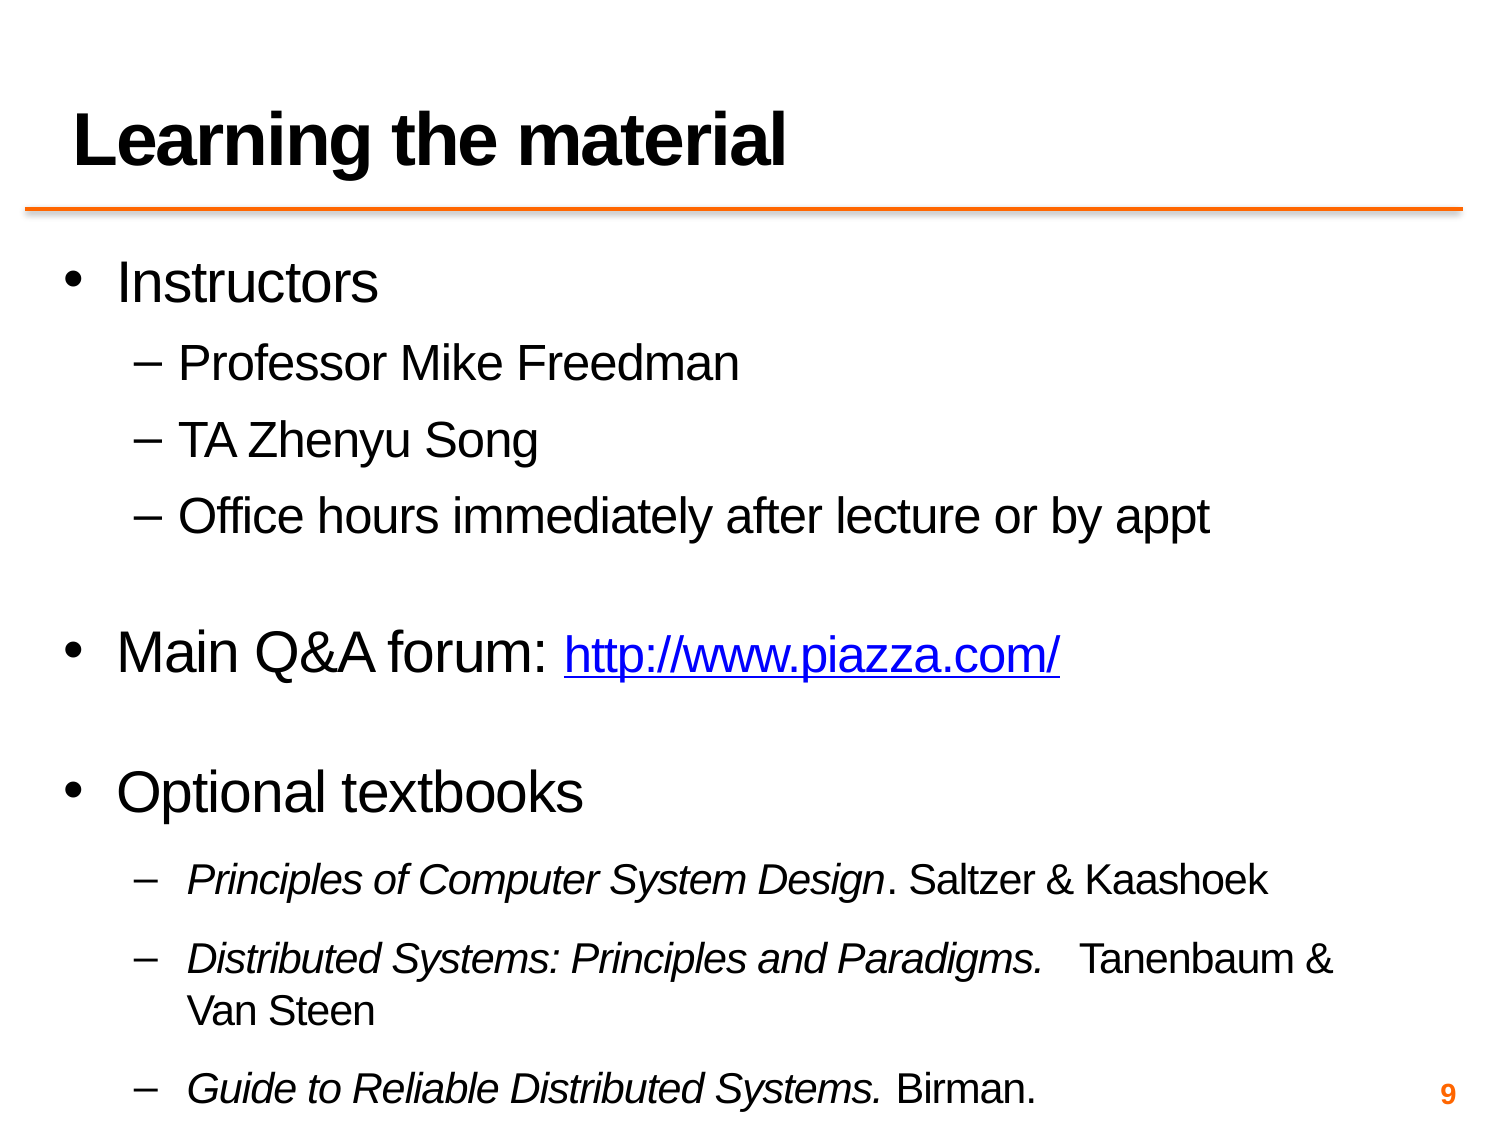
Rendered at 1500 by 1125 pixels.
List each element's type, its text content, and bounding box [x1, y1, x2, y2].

slide_number 9 [1112, 1074, 1463, 1110]
title Learning the material [57, 12, 1463, 188]
list Instructors Professor Mike Freedman TA Zhenyu Song Office hours immediately after lecture or by appt Main Q&A forum: http://www.piazza.com/ Optional textbooks Principles of Computer System Design. Saltzer & Kaashoek Distributed Systems: Principles and Paradigms. Tanenbaum & Van Steen Guide to Reliable Distributed Systems. Birman. [57, 237, 1385, 1125]
